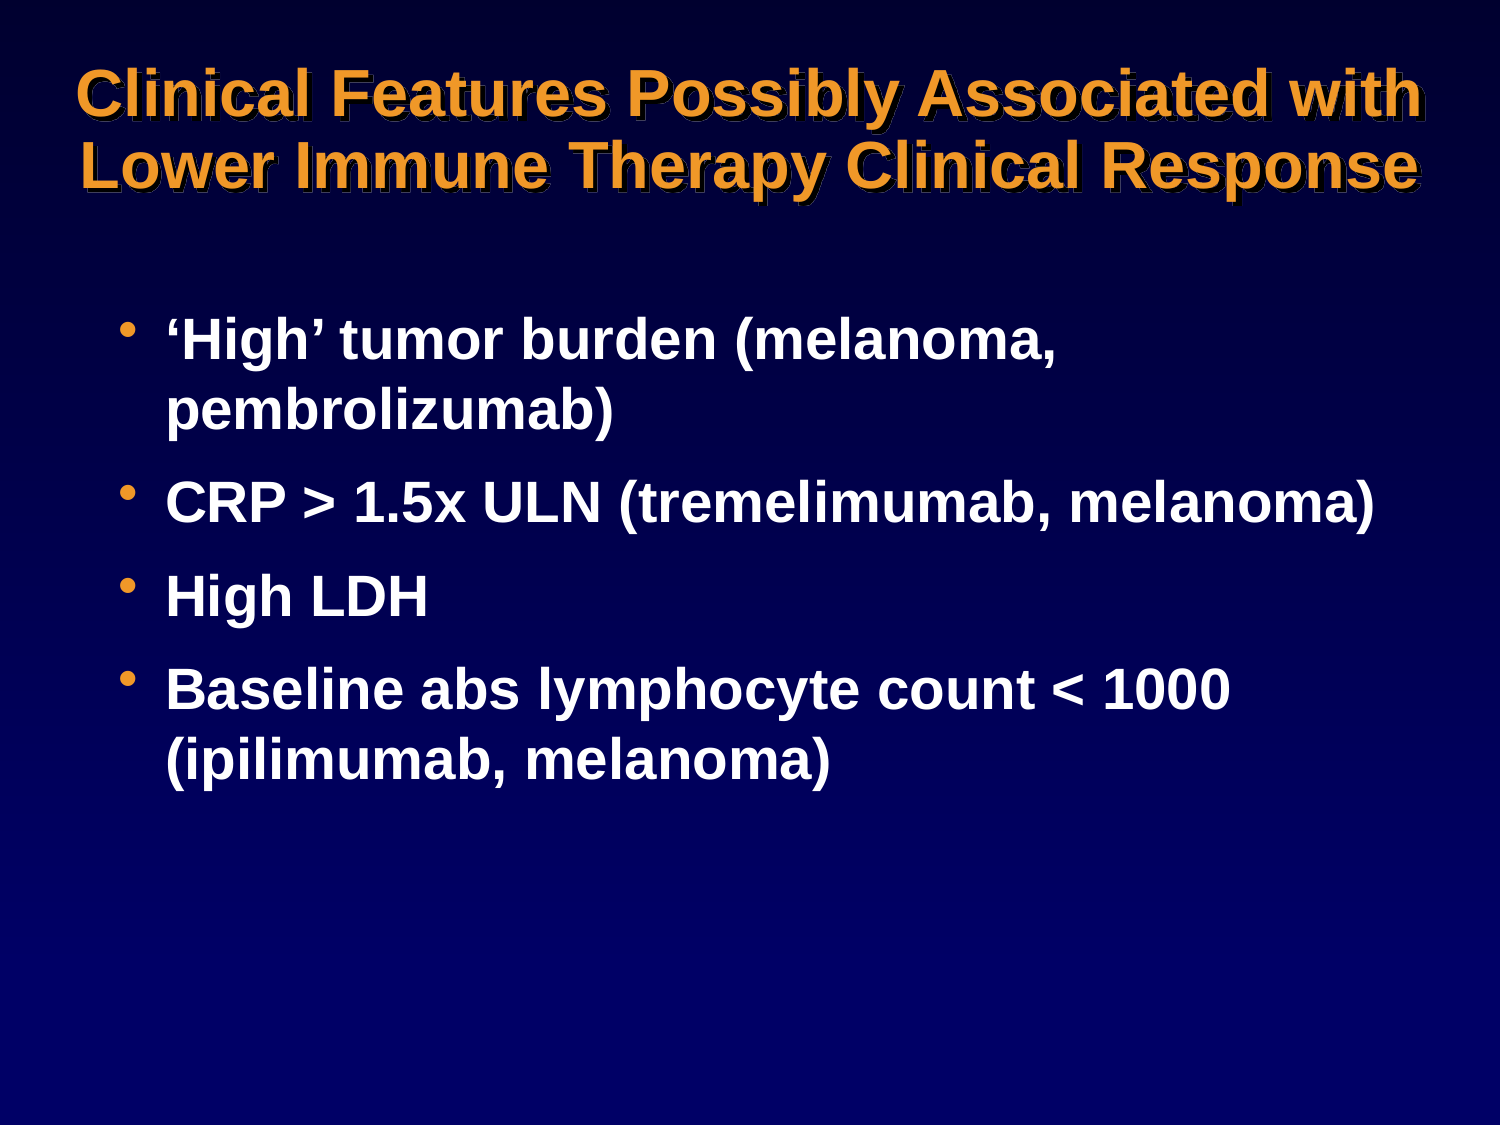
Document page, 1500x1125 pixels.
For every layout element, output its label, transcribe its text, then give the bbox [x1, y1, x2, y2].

title Clinical Features Possibly Associated with Lower Immune Therapy Clinical Response [55, 37, 1445, 225]
list ‘High’ tumor burden (melanoma, pembrolizumab) CRP > 1.5x ULN (tremelimumab, melanoma) High LDH Baseline abs lymphocyte count < 1000 (ipilimumab, melanoma) [38, 293, 1458, 992]
